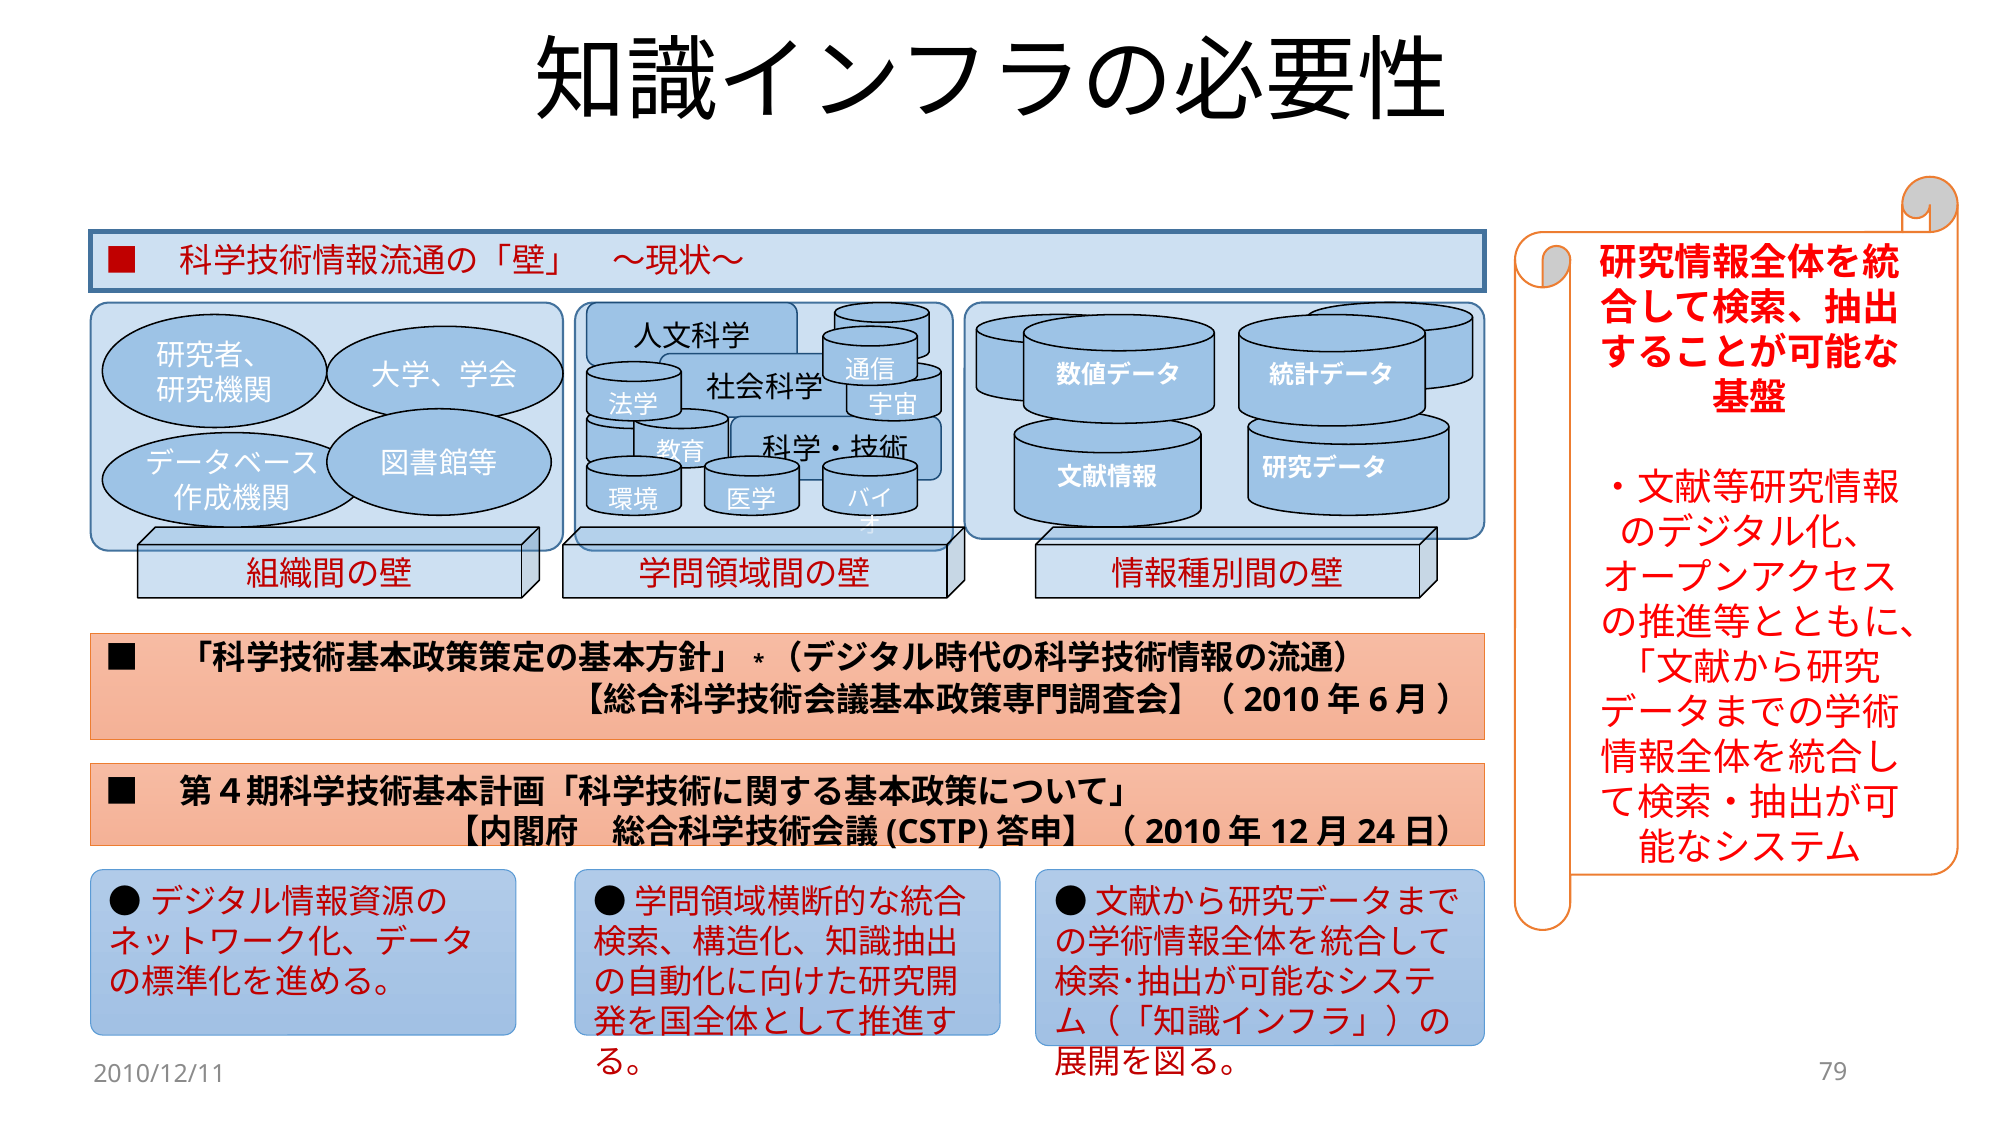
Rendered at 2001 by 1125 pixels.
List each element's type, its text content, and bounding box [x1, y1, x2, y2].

text_box [976, 314, 1082, 401]
text_box ■ 第４期科学技術基本計画「科学技術に関する基本政策について」 【内閣府 総合科学技術会議(CSTP)答申】 （2010年12月24日） [90, 763, 1485, 846]
text_box 医学 [704, 480, 800, 516]
text_box ●学問領域横断的な統合検索、構造化、知識抽出の自動化に向けた研究開発を国全体として推進する。 [574, 869, 1001, 1036]
text_box 文献情報 [1014, 419, 1202, 527]
text_box [1308, 302, 1473, 389]
text_box 環境 [586, 480, 682, 516]
text_box [963, 301, 1486, 540]
text_box 統計データ [1238, 314, 1426, 426]
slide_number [78, 1042, 450, 1103]
slide_number 79 [1412, 1042, 1863, 1103]
text_box ■ 「科学技術基本政策策定の基本方針」*（デジタル時代の科学技術情報の流通） 【総合科学技術会議基本政策専門調査会】（2010年6月 ） [90, 633, 1485, 740]
text_box 学問領域間の壁 [562, 527, 965, 598]
text_box 研究データ [1248, 414, 1449, 516]
text_box 研究情報全体を統合して検索、抽出することが可能な基盤 ・文献等研究情報のデジタル化、オープンアクセスの推進等とともに、「文献から研究データまでの学術情報全体を統合して検索・抽出が可能なシステム [1513, 175, 1959, 931]
text_box 数値データ [1023, 314, 1215, 424]
text_box データベース 作成機関 [102, 432, 354, 528]
text_box [573, 302, 954, 533]
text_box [586, 302, 942, 480]
text_box バイオ [822, 480, 918, 516]
text_box ●文献から研究データまでの学術情報全体を統合して検索･抽出が可能なシステム（「知識インフラ」）の展開を図る。 [1035, 869, 1485, 1047]
text_box ■ 科学技術情報流通の「壁」 ～現状～ [90, 231, 1485, 292]
text_box 情報種別間の壁 [1035, 527, 1438, 598]
text_box 図書館等 [326, 408, 552, 516]
text_box 研究者、 研究機関 [102, 314, 327, 428]
text_box [89, 301, 565, 552]
text_box ●デジタル情報資源のネットワーク化、データの標準化を進める。 [90, 869, 517, 1036]
footer [450, 1042, 1125, 1103]
title 知識インフラの必要性 [5, 25, 1979, 140]
text_box 組織間の壁 [137, 527, 540, 598]
text_box 大学、学会 [326, 326, 564, 416]
